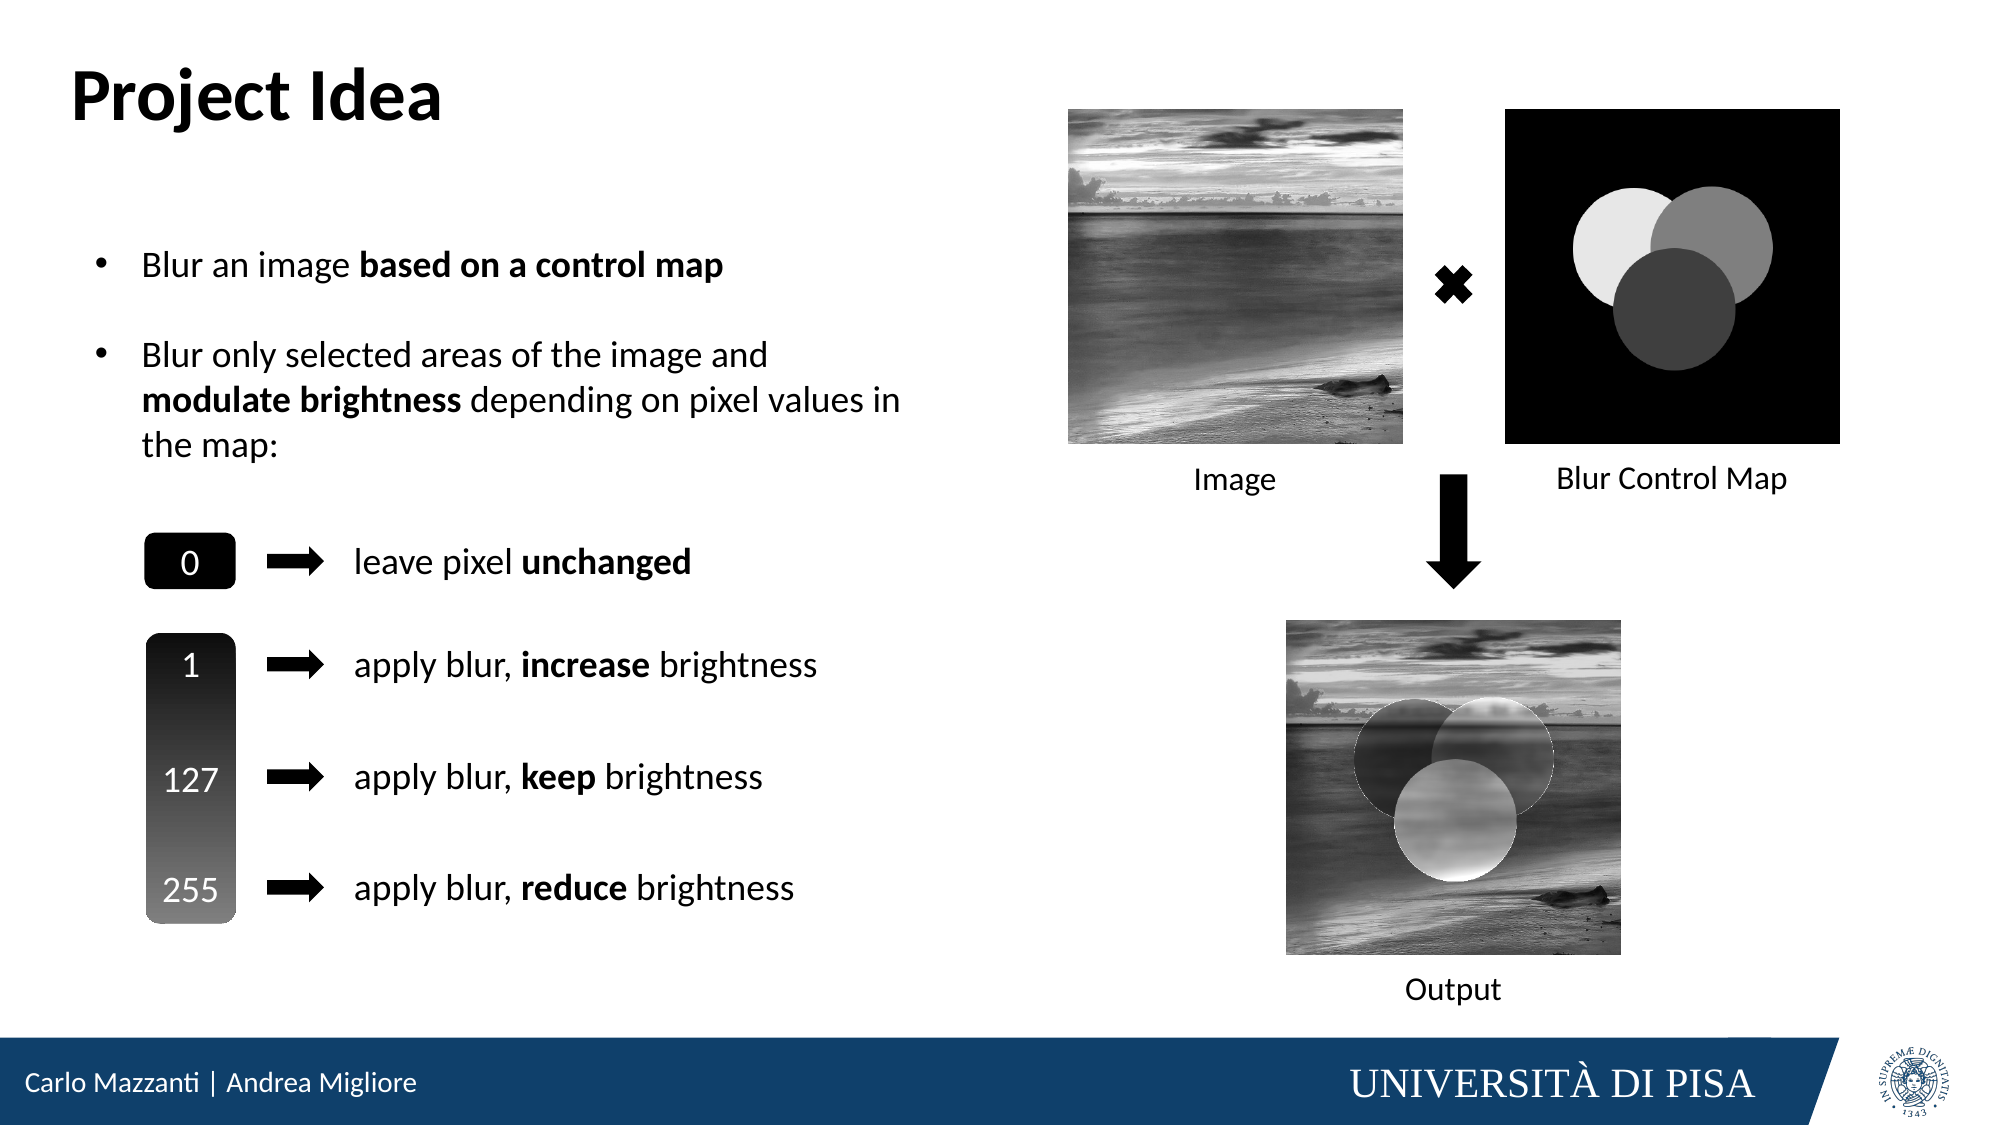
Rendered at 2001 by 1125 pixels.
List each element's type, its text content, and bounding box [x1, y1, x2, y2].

text_box [267, 872, 324, 903]
text_box [1434, 265, 1473, 304]
picture [1067, 109, 1403, 444]
text_box [267, 761, 324, 792]
text_box apply blur, increase brightness [339, 632, 1075, 693]
text_box Blur Control Map [1541, 449, 1803, 504]
text_box 255 [145, 857, 236, 918]
text_box [1727, 1036, 1841, 1125]
text_box 1 [145, 632, 236, 693]
text_box Image [1178, 449, 1292, 505]
text_box [1425, 474, 1482, 590]
text_box 0 [144, 532, 236, 590]
text_box [267, 649, 324, 680]
picture [1286, 620, 1621, 955]
text_box [267, 546, 324, 577]
text_box Project Idea [56, 37, 459, 143]
text_box [144, 643, 237, 913]
text_box Output [1390, 960, 1518, 1015]
text_box apply blur, keep brightness [339, 745, 971, 805]
picture [1505, 109, 1840, 444]
text_box Blur an image based on a control map Blur only selected areas of the image and modulate brightness depending on pixel values in the map: [80, 232, 932, 473]
text_box [147, 918, 234, 925]
text_box apply blur, reduce brightness [339, 855, 971, 916]
picture [1879, 1047, 1949, 1117]
text_box 127 [145, 747, 236, 807]
text_box Università di Pisa [0, 1037, 1772, 1125]
text_box Carlo Mazzanti | Andrea Migliore [10, 1056, 1309, 1106]
text_box leave pixel unchanged [339, 529, 971, 590]
